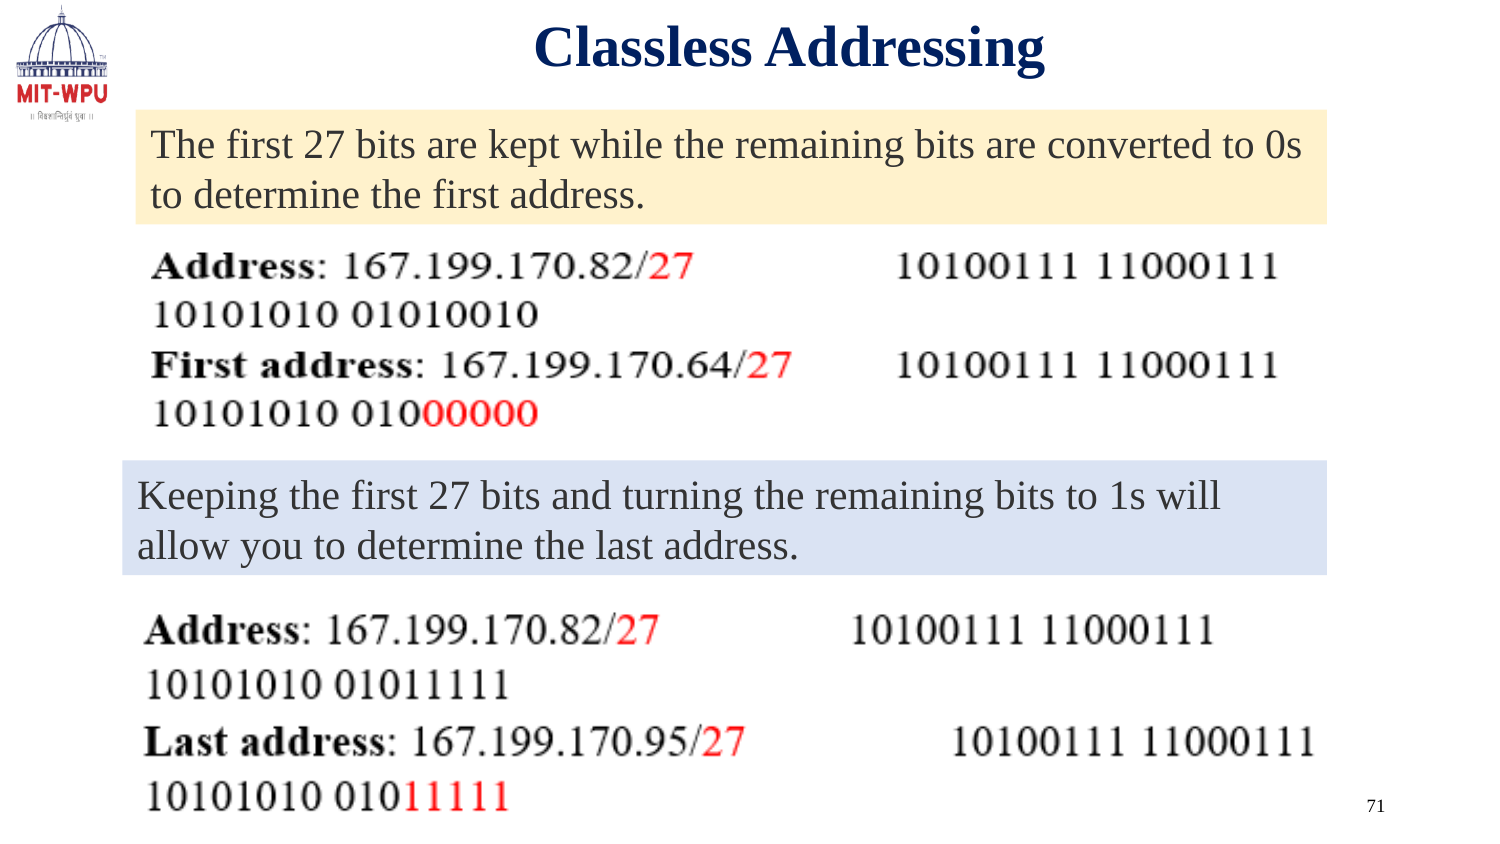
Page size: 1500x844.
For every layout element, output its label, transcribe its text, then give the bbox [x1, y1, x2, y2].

text_box The first 27 bits are kept while the remaining bits are converted to 0s to determine the first address. [135, 109, 1327, 225]
picture [151, 225, 1327, 454]
text_box Keeping the first 27 bits and turning the remaining bits to 1s will allow you to determine the last address. [122, 460, 1327, 576]
picture [120, 592, 1342, 826]
title Classless Addressing [121, 6, 1459, 84]
text_box [15, 4, 108, 122]
slide_number 71 [1059, 782, 1397, 827]
